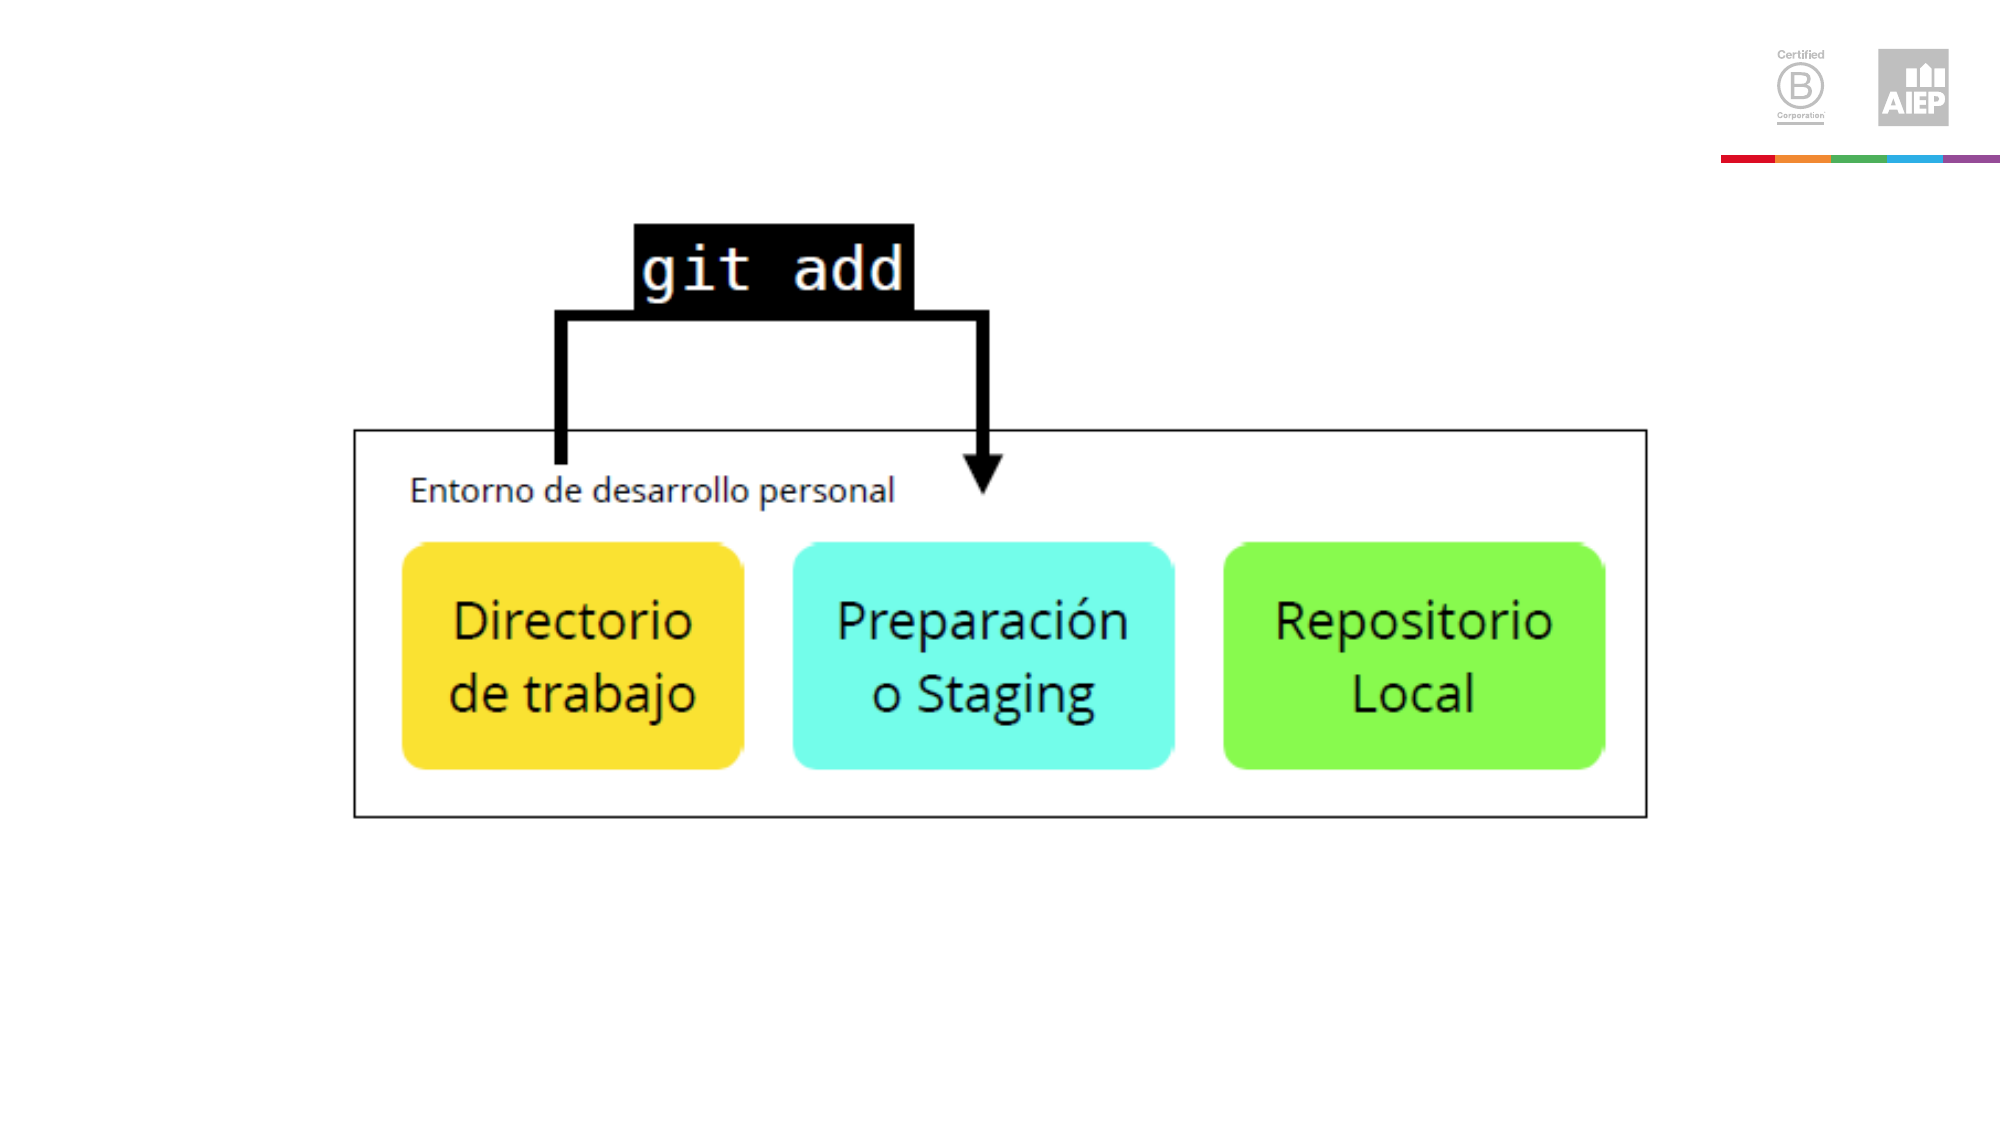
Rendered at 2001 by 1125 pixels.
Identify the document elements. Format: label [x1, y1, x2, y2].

picture [279, 136, 1721, 989]
